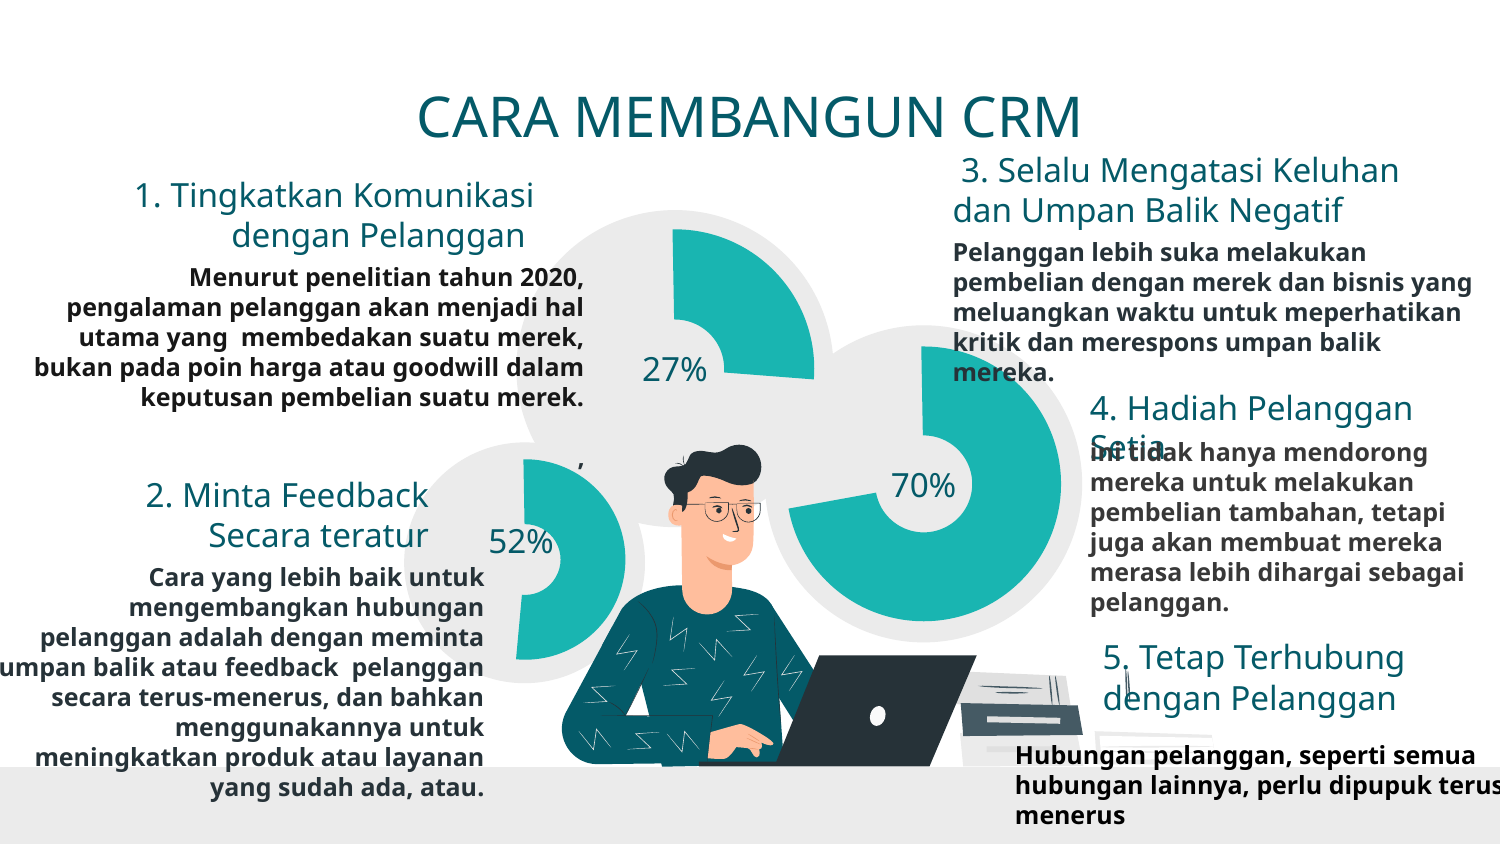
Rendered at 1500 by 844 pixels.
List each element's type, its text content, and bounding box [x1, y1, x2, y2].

subtitle 1. Tingkatkan Komunikasi dengan Pelanggan [50, 159, 550, 246]
text_box 4. Hadiah Pelanggan Setia [1074, 371, 1500, 421]
text_box [672, 229, 815, 380]
subtitle Pelanggan lebih suka melakukan pembelian dengan merek dan bisnis yang meluangkan waktu untuk meperhatikan kritik dan merespons umpan balik mereka. [937, 221, 1500, 342]
subtitle Menurut penelitian tahun 2020, pengalaman pelanggan akan menjadi hal utama yang membedakan suatu merek, bukan pada poin harga atau goodwill dalam keputusan pembelian suatu merek. , [0, 246, 600, 367]
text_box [553, 444, 978, 767]
text_box Hubungan pelanggan, seperti semua hubungan lainnya, perlu dipupuk terus-menerus [999, 724, 1500, 844]
title 27% [616, 325, 734, 412]
text_box 5. Tetap Terhubung dengan Pelanggan [1087, 621, 1500, 685]
text_box [523, 459, 548, 533]
text_box [516, 586, 548, 660]
text_box [921, 346, 1062, 609]
text_box ini tidak hanya mendorong mereka untuk melakukan pembelian tambahan, tetapi juga akan membuat mereka merasa lebih dihargai sebagai pelanggan. [1074, 421, 1500, 522]
title 52% [462, 496, 548, 584]
subtitle 2. Minta Feedback Secara teratur [62, 459, 445, 538]
subtitle 3. Selalu Mengatasi Keluhan dan Umpan Balik Negatif [937, 134, 1463, 185]
subtitle Cara yang lebih baik untuk mengembangkan hubungan pelanggan adalah dengan meminta umpan balik atau feedback pelanggan secara terus-menerus, dan bahkan menggunakannya untuk meningkatkan produk atau layanan yang sudah ada, atau. [0, 546, 500, 704]
title CARA MEMBANGUN CRM [118, 88, 1382, 142]
